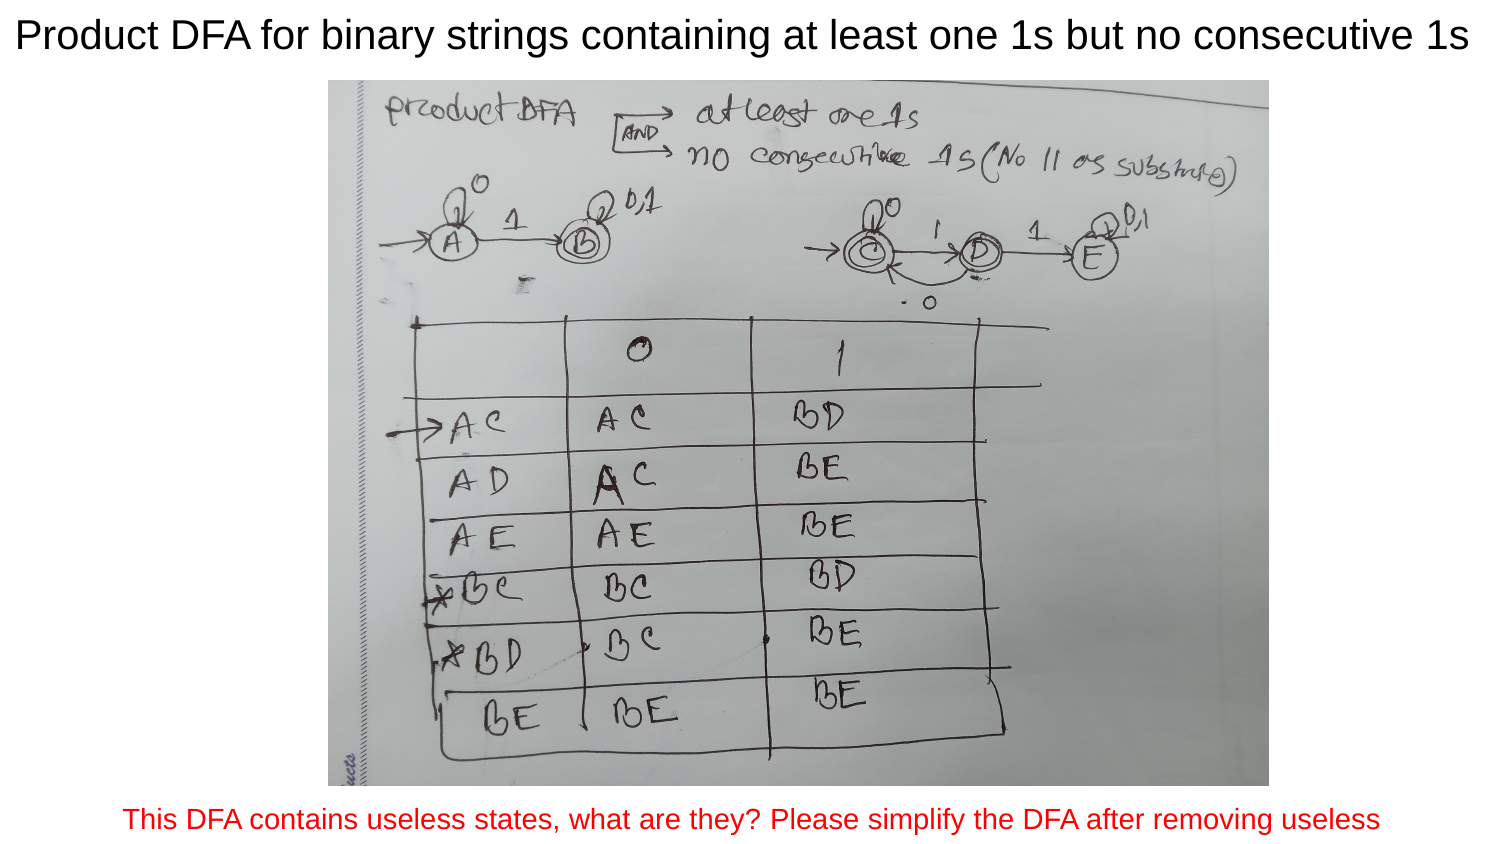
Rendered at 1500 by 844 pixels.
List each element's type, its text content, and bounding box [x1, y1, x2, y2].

picture [328, 80, 1269, 786]
text_box This DFA contains useless states, what are they? Please simplify the DFA after removing useless states. [107, 785, 1490, 844]
text_box Product DFA for binary strings containing at least one 1s but no consecutive 1s [0, 0, 1500, 65]
